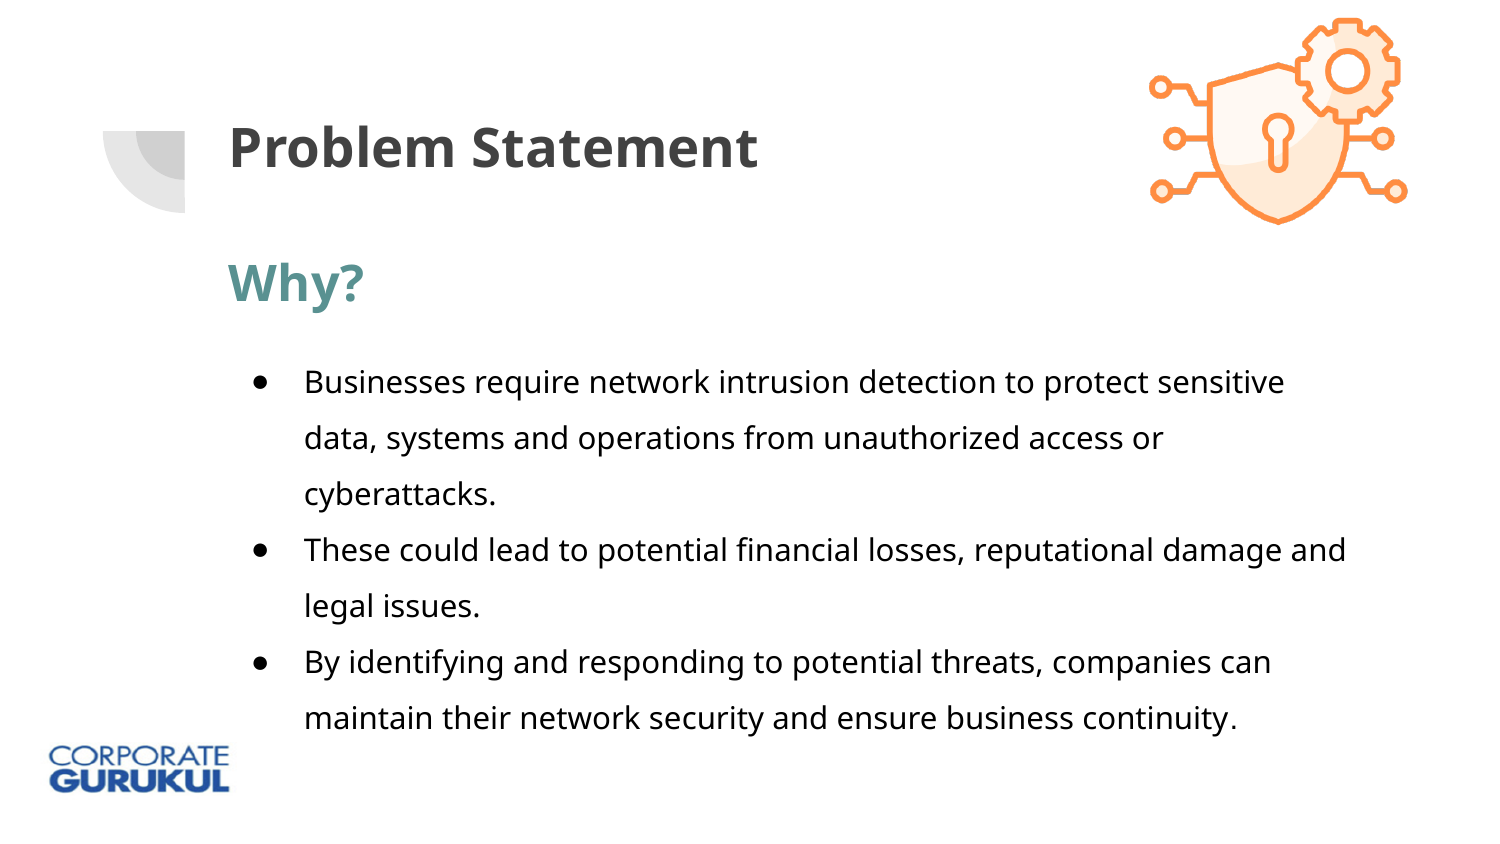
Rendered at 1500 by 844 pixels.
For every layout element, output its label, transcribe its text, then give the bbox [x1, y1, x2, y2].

title Problem Statement Why? [213, 97, 1368, 328]
text_box Businesses require network intrusion detection to protect sensitive data, systems and operations from unauthorized access or cyberattacks. These could lead to potential financial losses, reputational damage and legal issues. By identifying and responding to potential threats, companies can maintain their network security and ensure business continuity. [213, 328, 1368, 752]
picture [25, 721, 252, 828]
picture [1139, 0, 1418, 263]
